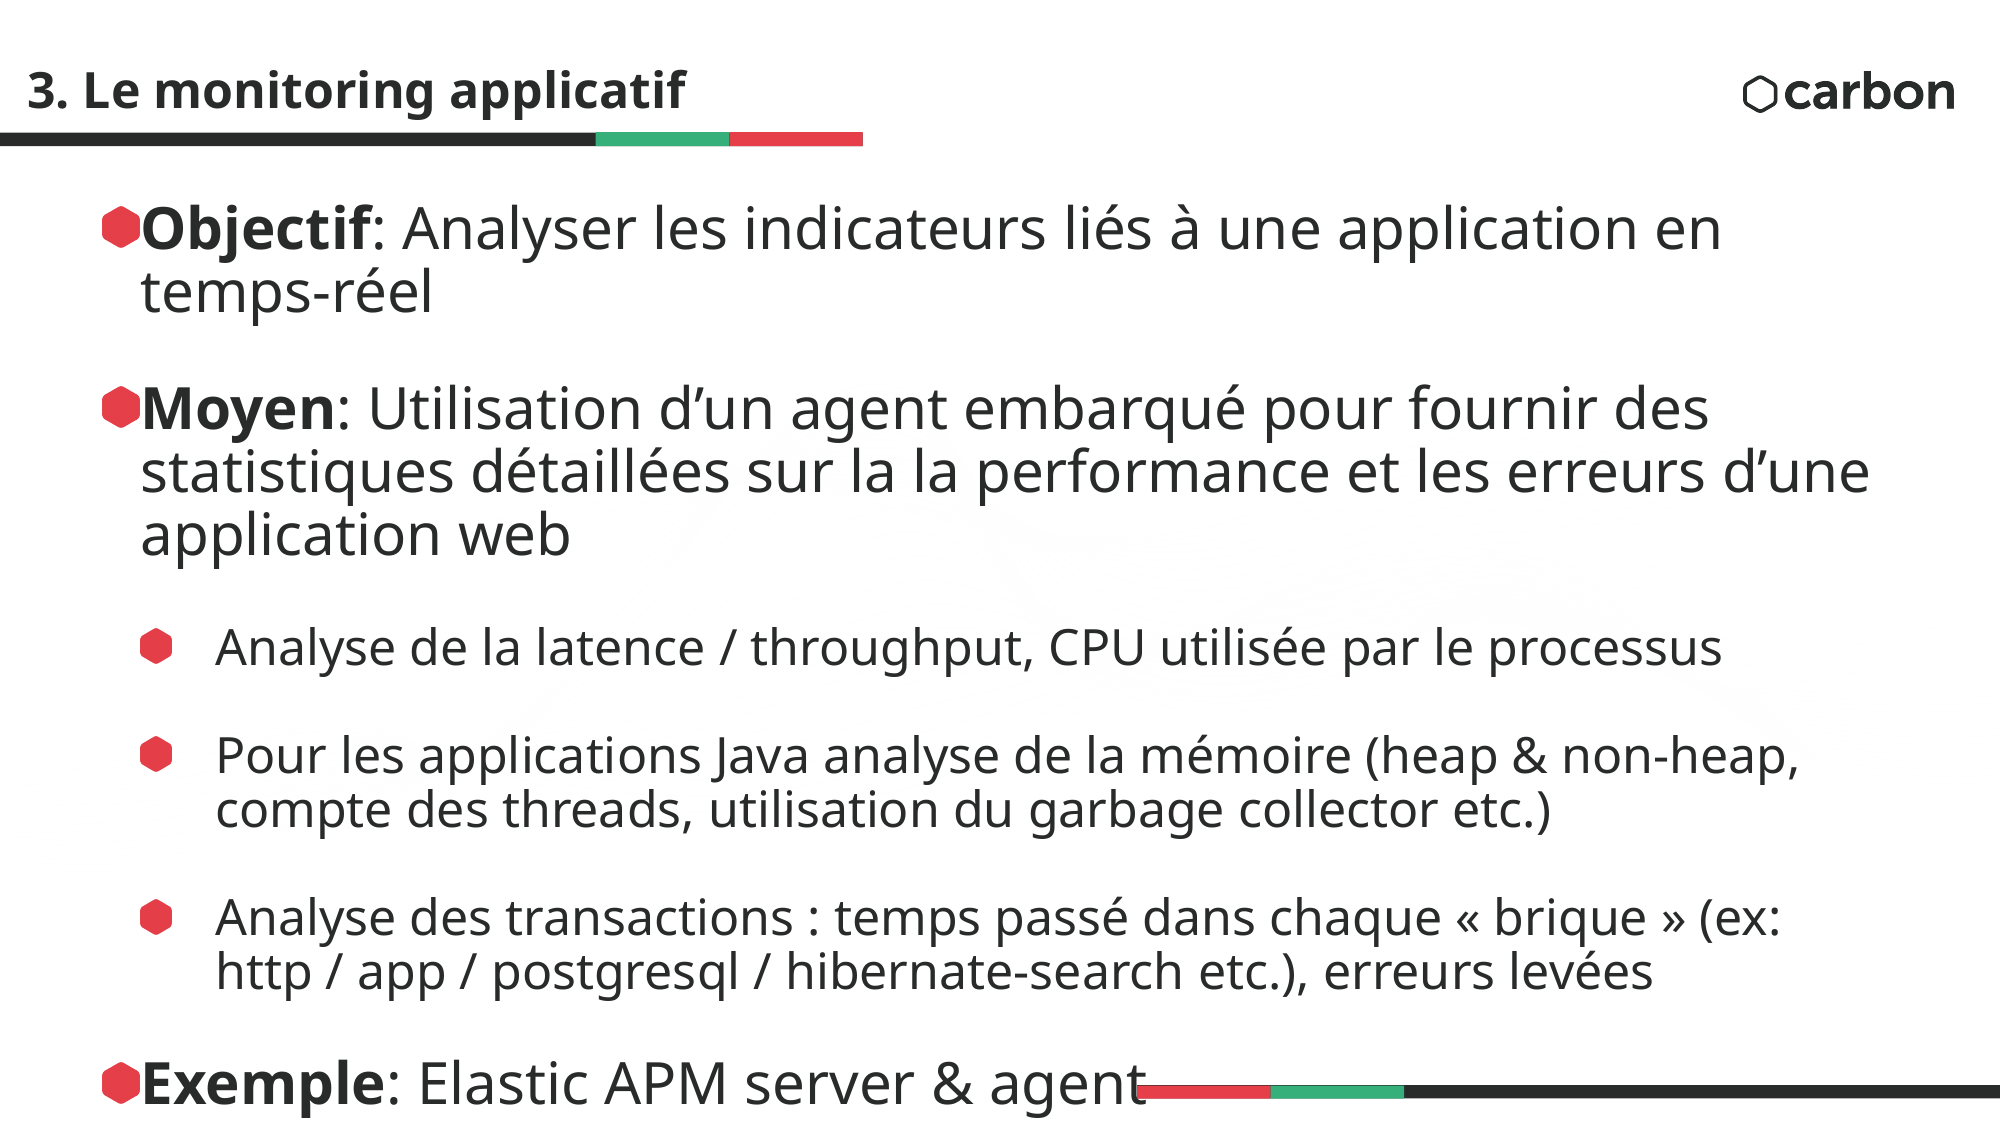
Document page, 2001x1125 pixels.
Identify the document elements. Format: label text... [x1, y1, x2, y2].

picture [1743, 71, 1954, 113]
title 3. Le monitoring applicatif [12, 52, 1712, 133]
picture [140, 628, 172, 664]
picture [102, 1062, 140, 1104]
picture [140, 736, 172, 772]
picture [140, 899, 172, 935]
picture [102, 386, 140, 428]
list Objectif: Analyser les indicateurs liés à une application en temps-réel Moyen: Utilisation d’un agent embarqué pour fournir des statistiques détaillées sur la la performance et les erreurs d’une application web Analyse de la latence / throughput, CPU utilisée par le processus Pour les applications Java analyse de la mémoire (heap & non-heap, compte des threads, utilisation du garbage collector etc.) Analyse des transactions : temps passé dans chaque « brique » (ex: http / app / postgresql / hibernate-search etc.), erreurs levées Exemple: Elastic APM server & agent [87, 191, 1892, 1005]
picture [102, 206, 140, 248]
